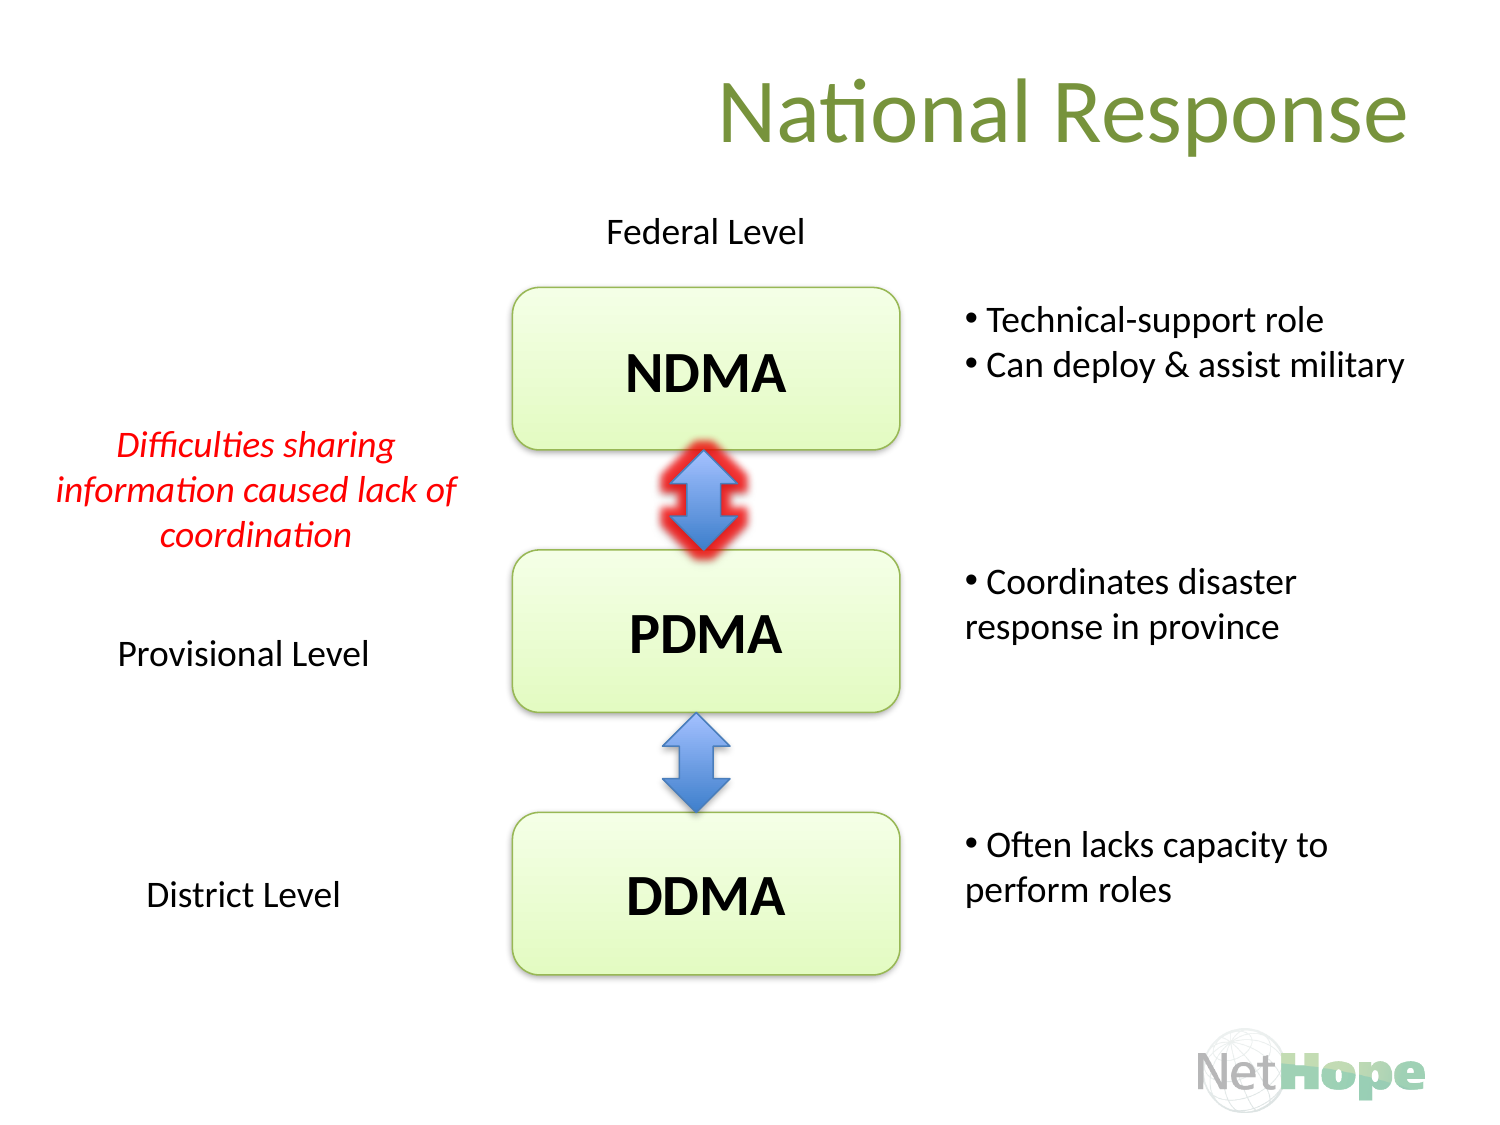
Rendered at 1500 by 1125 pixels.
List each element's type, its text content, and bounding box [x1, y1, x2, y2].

text_box Difficulties sharing information caused lack of coordination [24, 412, 488, 563]
text_box [661, 711, 731, 814]
text_box PDMA [512, 587, 900, 673]
text_box Provisional Level [49, 621, 438, 682]
text_box DDMA [512, 849, 900, 935]
text_box Coordinates disaster response in province [950, 549, 1425, 713]
text_box NDMA [512, 326, 900, 412]
text_box [511, 549, 901, 714]
text_box Federal Level [512, 199, 900, 260]
text_box Technical-support role Can deploy & assist military [950, 287, 1425, 450]
text_box [511, 286, 901, 451]
text_box [669, 449, 739, 551]
title National Response [75, 12, 1425, 200]
text_box District Level [49, 862, 438, 923]
text_box [511, 811, 901, 976]
text_box Often lacks capacity to perform roles [950, 812, 1425, 975]
